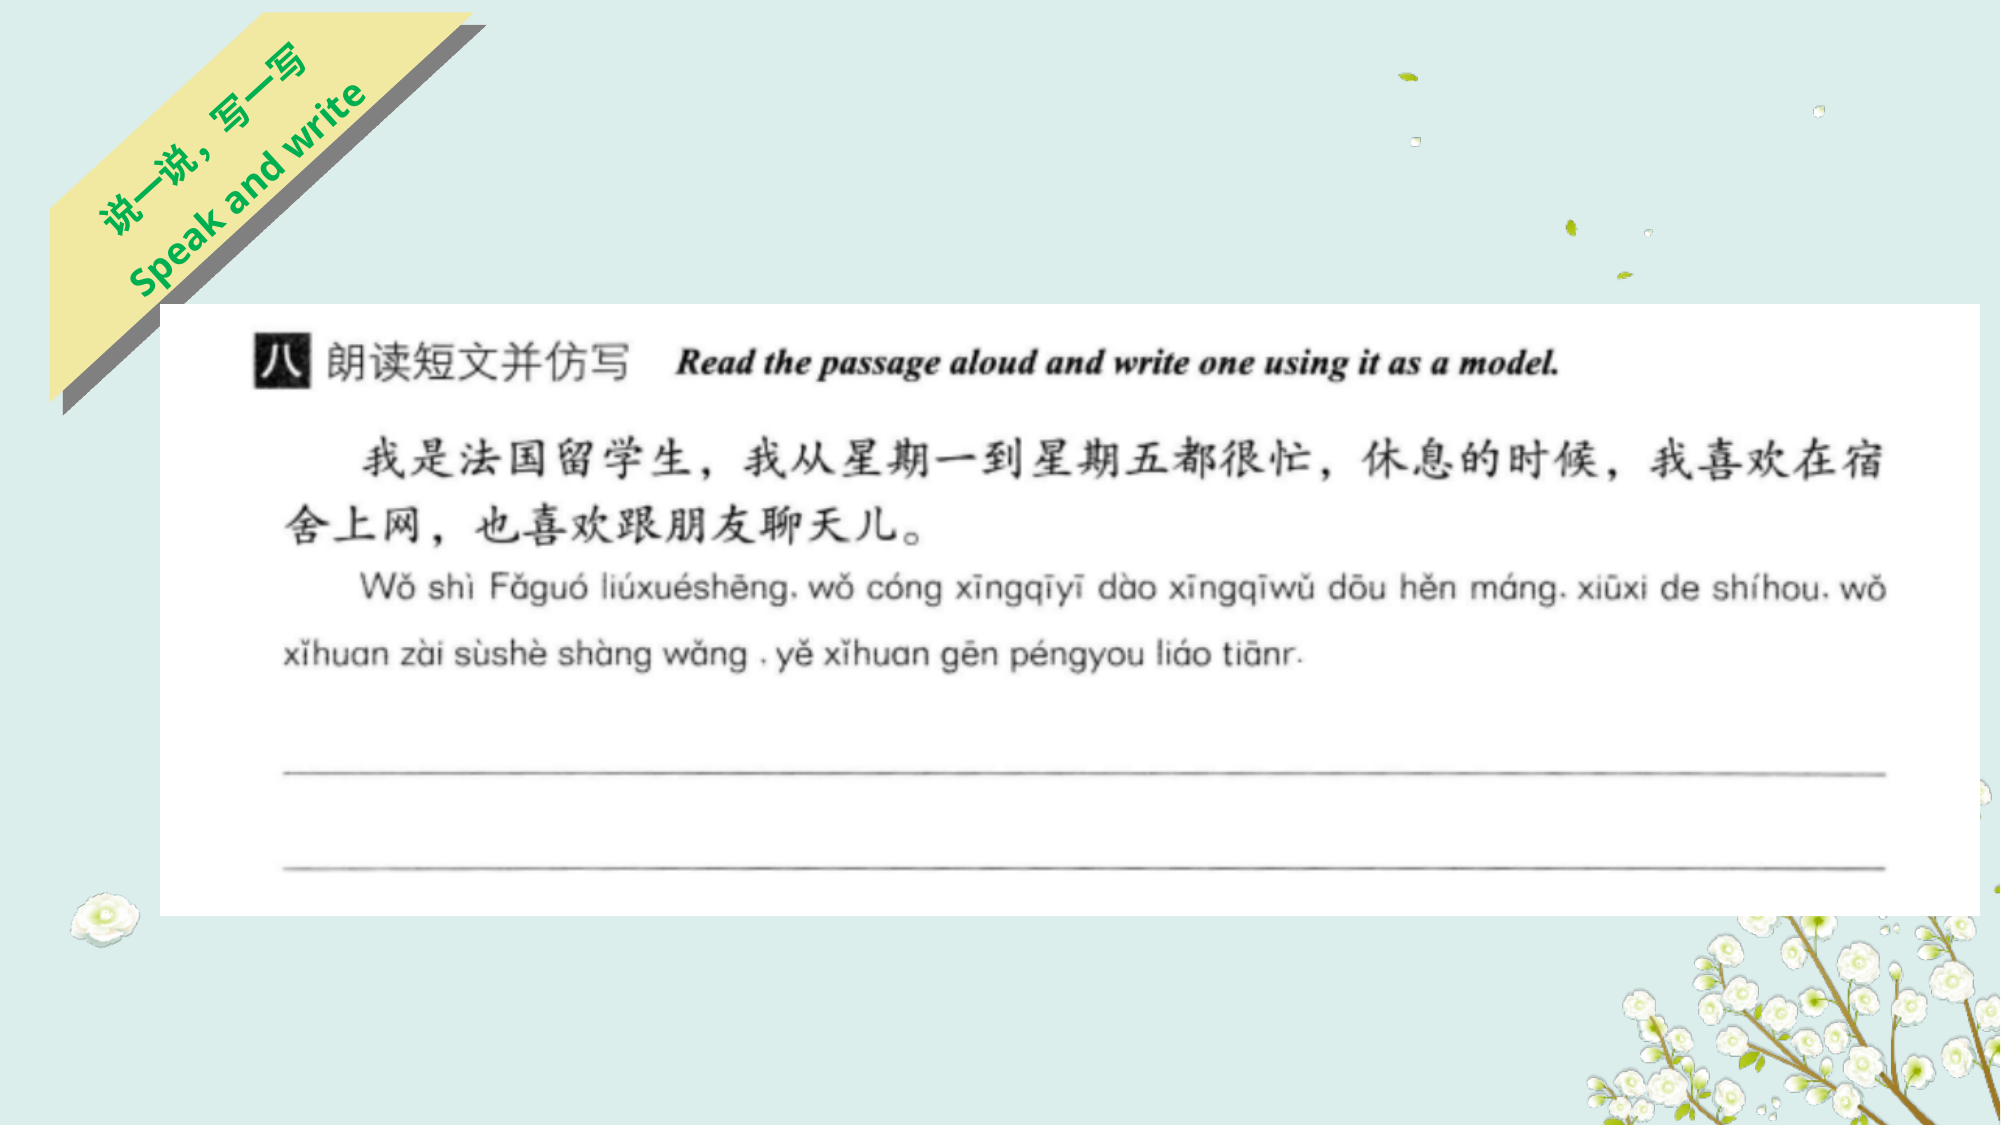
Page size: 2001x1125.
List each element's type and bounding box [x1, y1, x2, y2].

text_box [0, 13, 489, 401]
picture [51, 867, 162, 973]
picture [119, 31, 2000, 1125]
